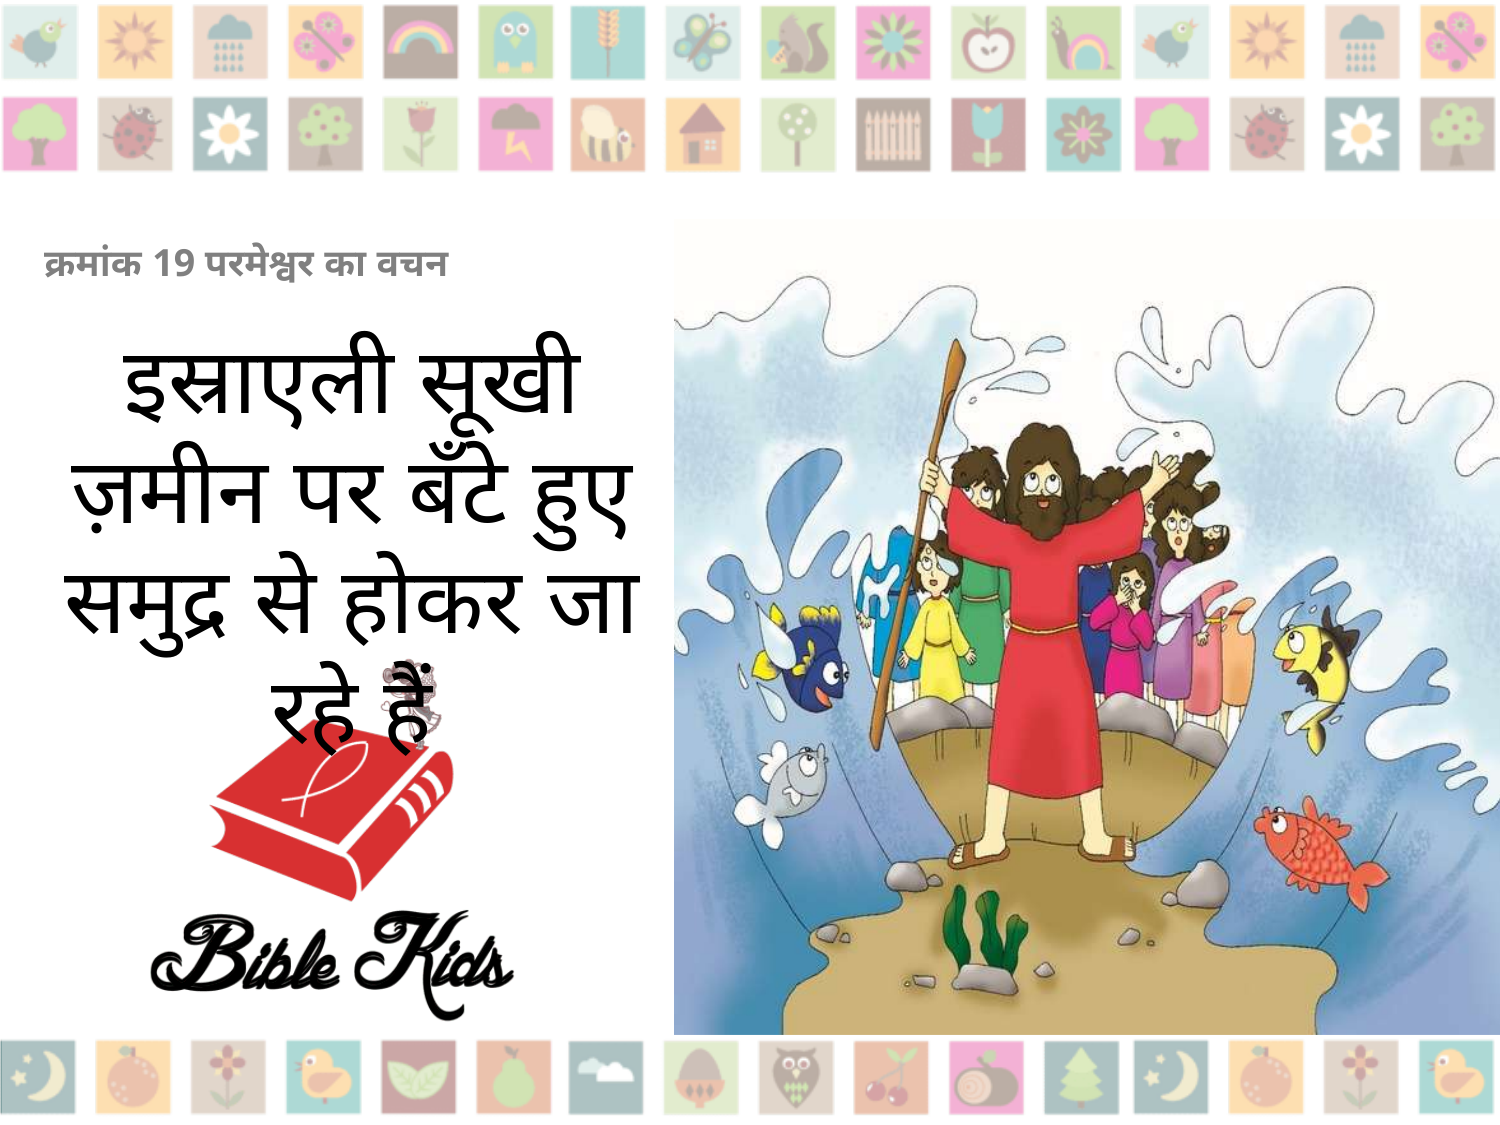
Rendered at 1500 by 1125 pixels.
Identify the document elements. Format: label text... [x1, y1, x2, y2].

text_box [0, 3, 1500, 181]
text_box क्रमांक 19 परमेश्वर का वचन [29, 231, 514, 292]
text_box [0, 1028, 1500, 1118]
text_box इस्राएली सूखी ज़मीन पर बँटे हुए समुद्र से होकर जा रहे हैं [29, 314, 668, 769]
picture [125, 621, 552, 1050]
picture [674, 219, 1500, 1028]
